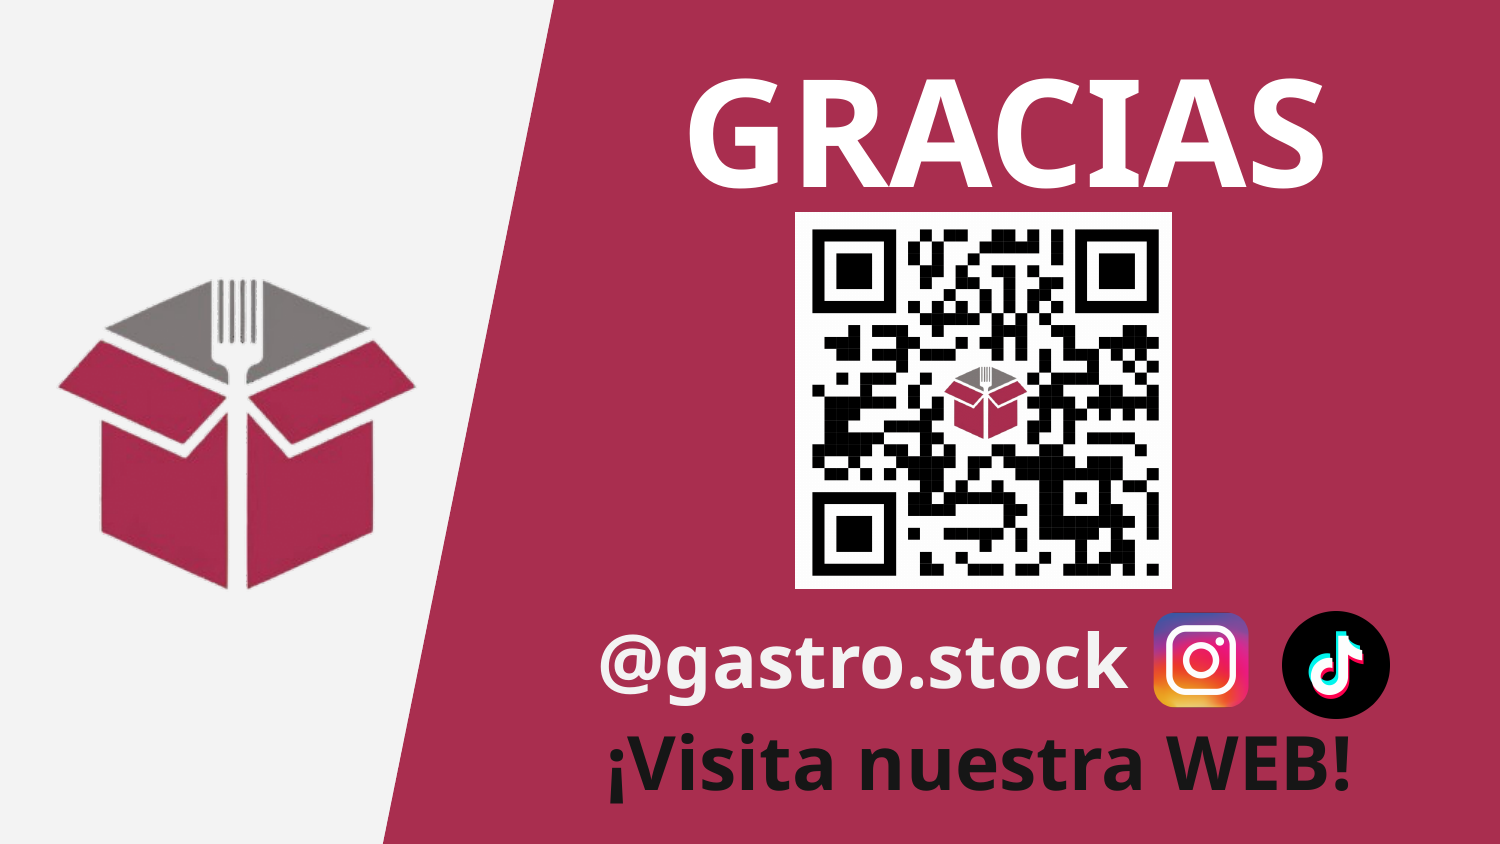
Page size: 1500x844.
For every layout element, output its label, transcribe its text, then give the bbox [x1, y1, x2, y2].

picture [1282, 611, 1390, 719]
text_box [533, 0, 1500, 844]
text_box @gastro.stock [616, 598, 1145, 770]
picture [0, 104, 611, 844]
title GRACIAS [642, 77, 1345, 233]
picture [795, 212, 1280, 739]
subtitle ¡Visita nuestra WEB! [616, 726, 1369, 844]
